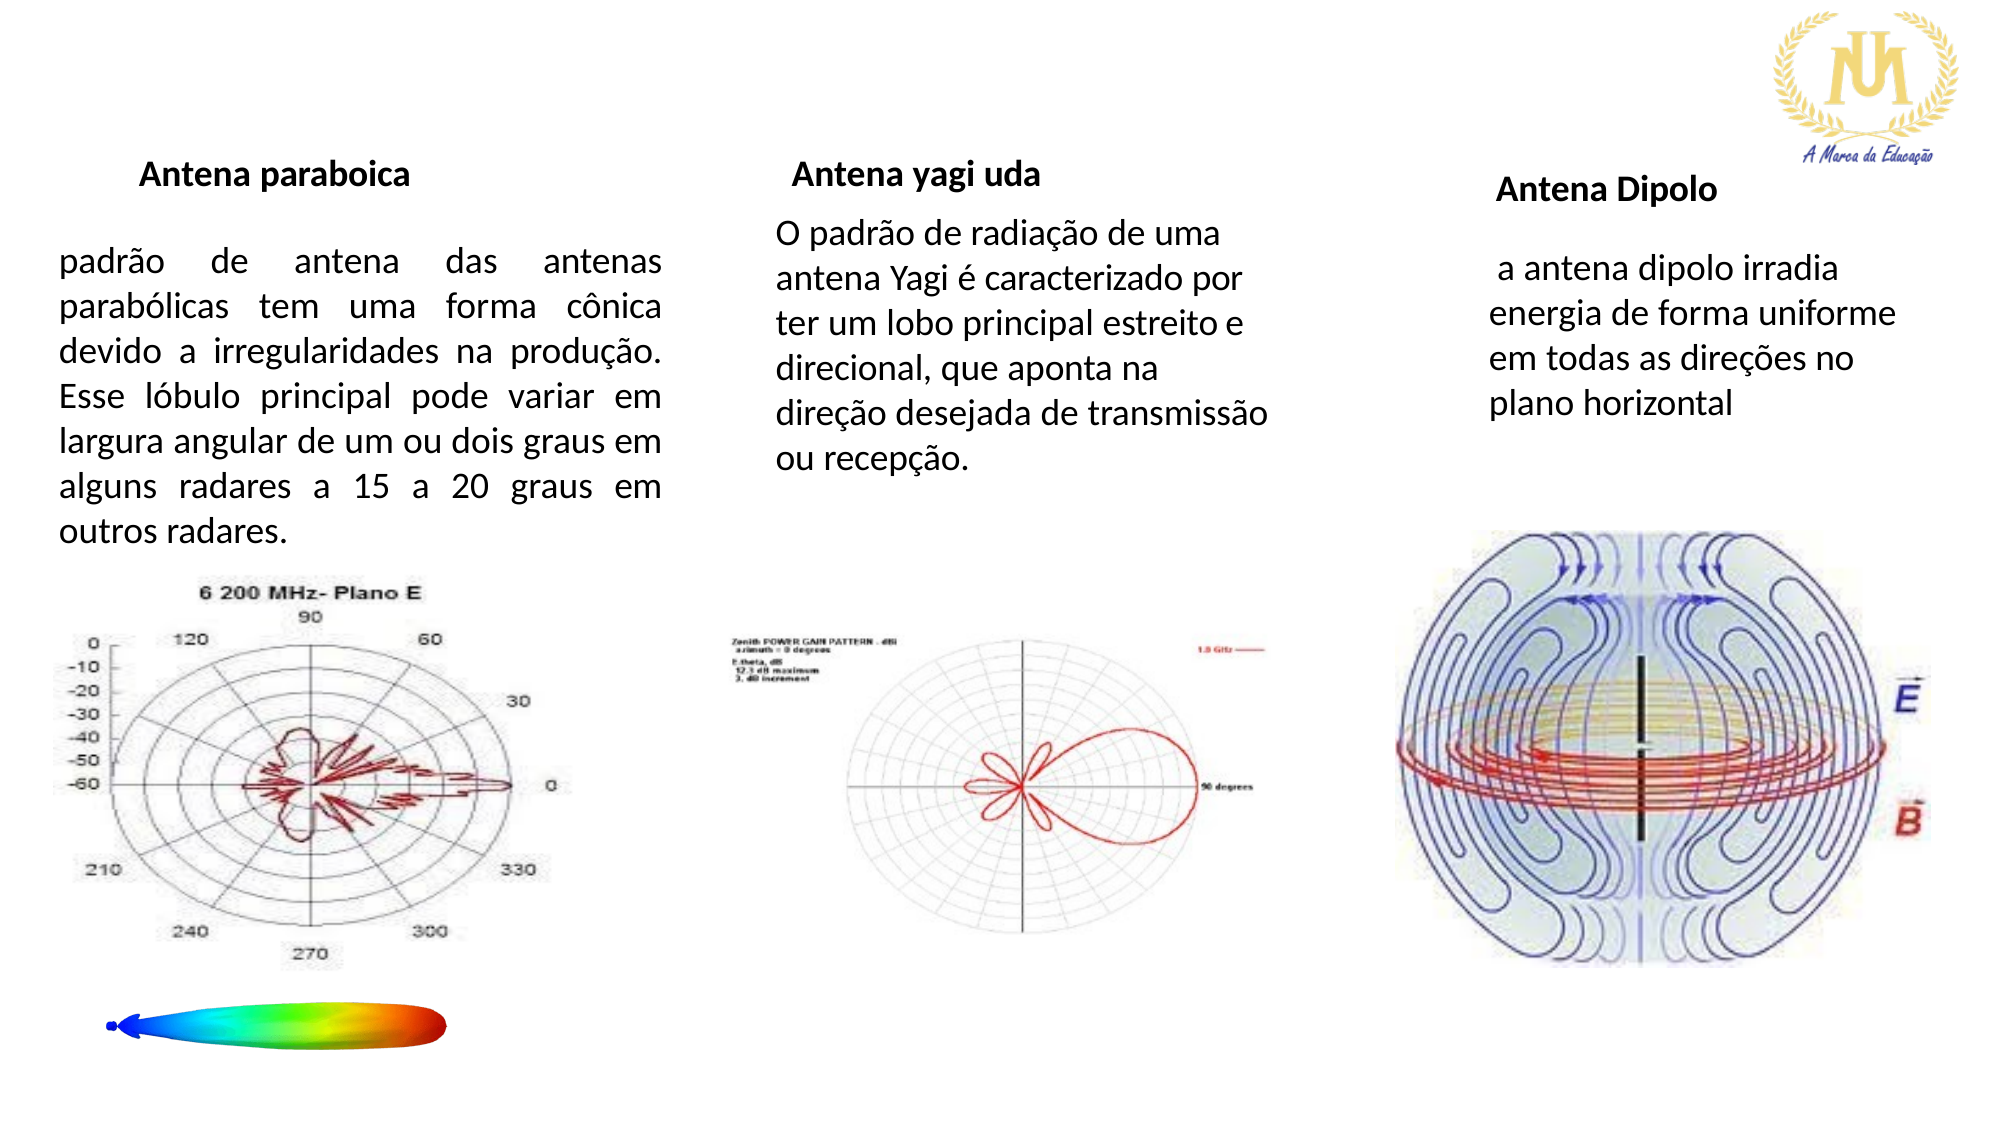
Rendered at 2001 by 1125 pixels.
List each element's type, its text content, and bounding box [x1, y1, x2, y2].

text_box Antena paraboica [136, 146, 480, 194]
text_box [0, 530, 2000, 1116]
text_box Antena yagi uda O padrão de radiação de uma antena Yagi é caracterizado por ter um lobo principal estreito e direcional, que aponta na direção desejada de transmissão ou recepção. [773, 132, 1274, 479]
picture [1773, 11, 1959, 165]
text_box padrão de antena das antenas parabólicas tem uma forma cônica devido a irregularidades na produção. Esse lóbulo principal pode variar em largura angular de um ou dois graus em alguns radares a 15 a 20 graus em outros radares. [56, 233, 663, 530]
text_box a antena dipolo irradia energia de forma uniforme em todas as direções no plano horizontal [1486, 240, 1900, 423]
text_box Antena Dipolo [1493, 162, 1774, 210]
